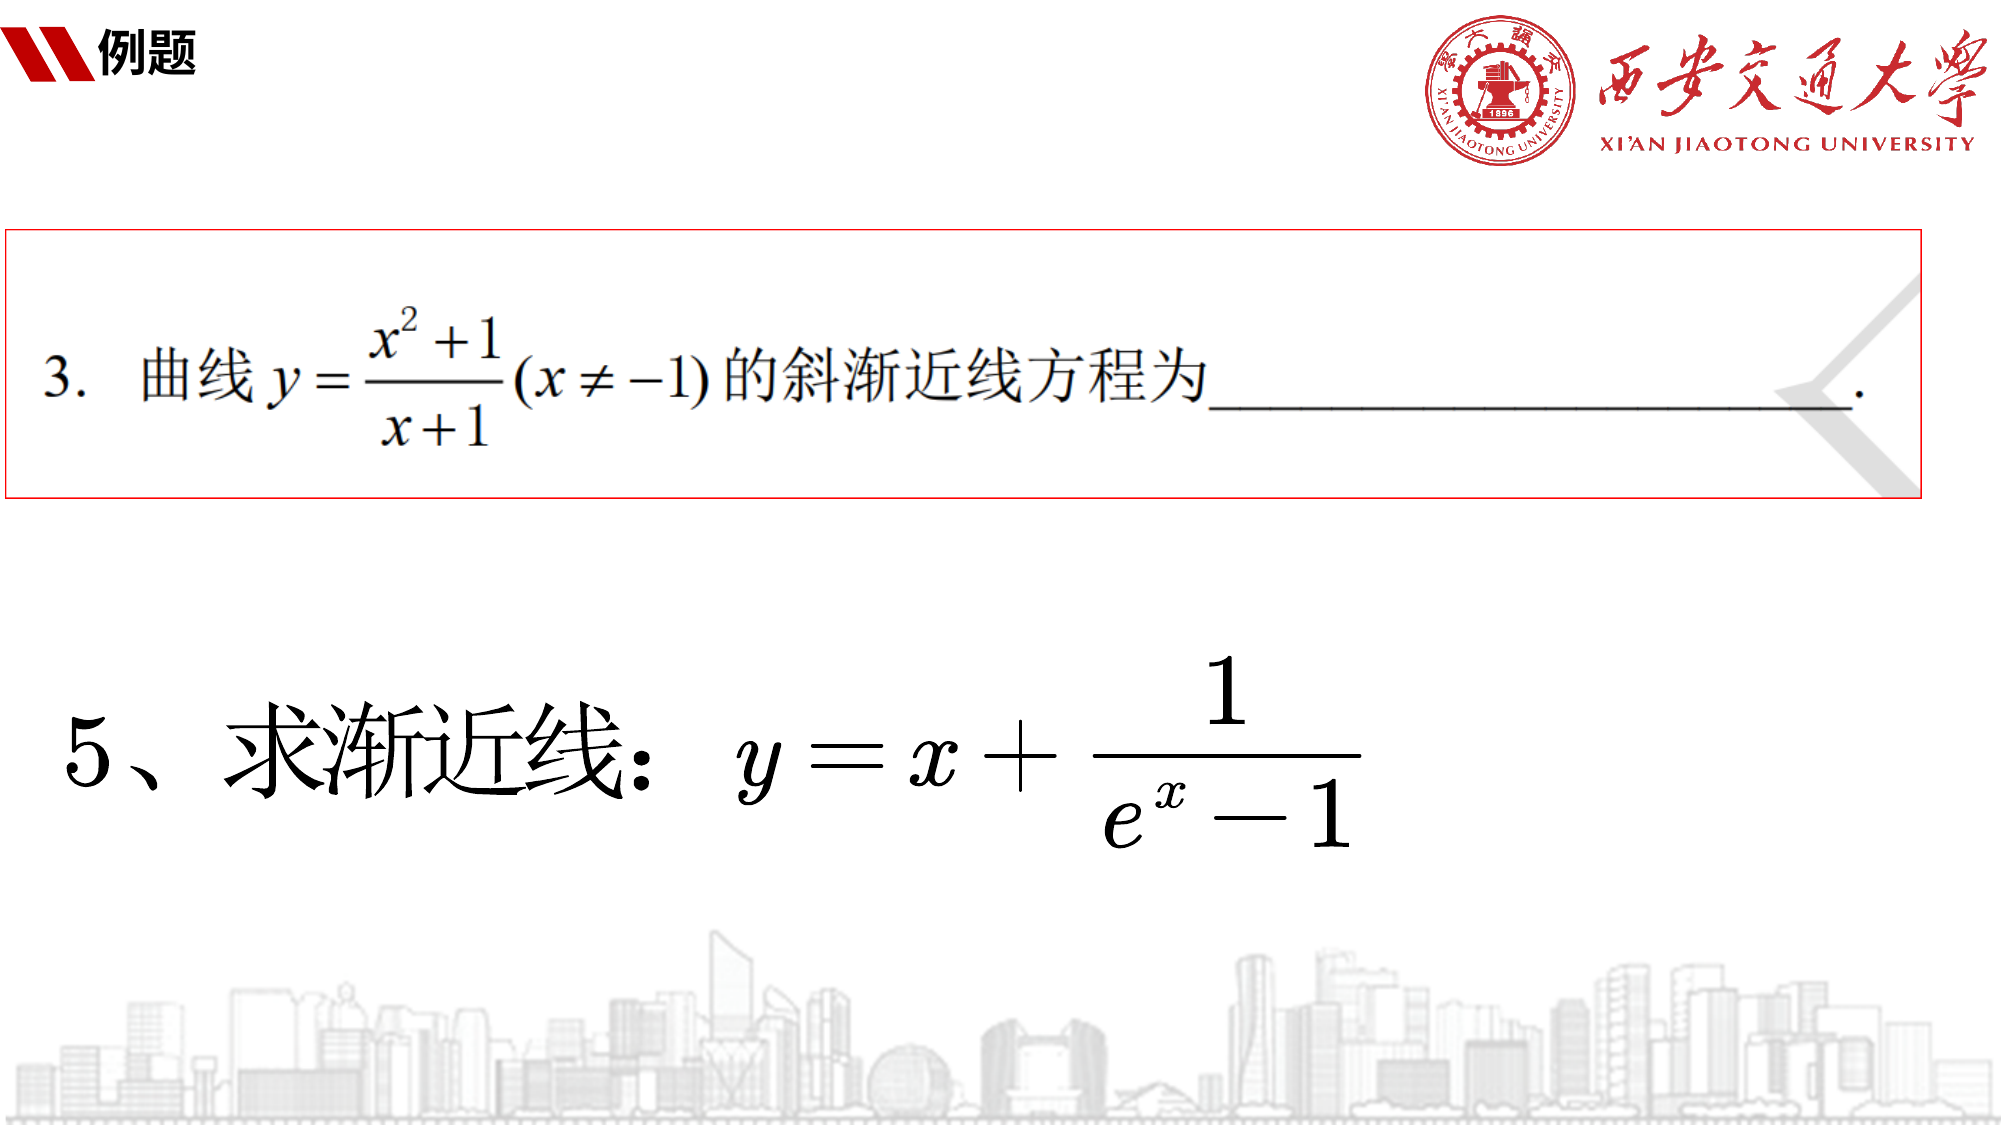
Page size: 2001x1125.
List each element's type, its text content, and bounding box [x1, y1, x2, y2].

picture [1425, 15, 1987, 166]
text_box 例题 [82, 13, 871, 89]
picture [5, 882, 2001, 1125]
text_box [37, 25, 98, 83]
picture [5, 229, 1922, 499]
text_box [0, 26, 59, 83]
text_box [56, 626, 1382, 896]
